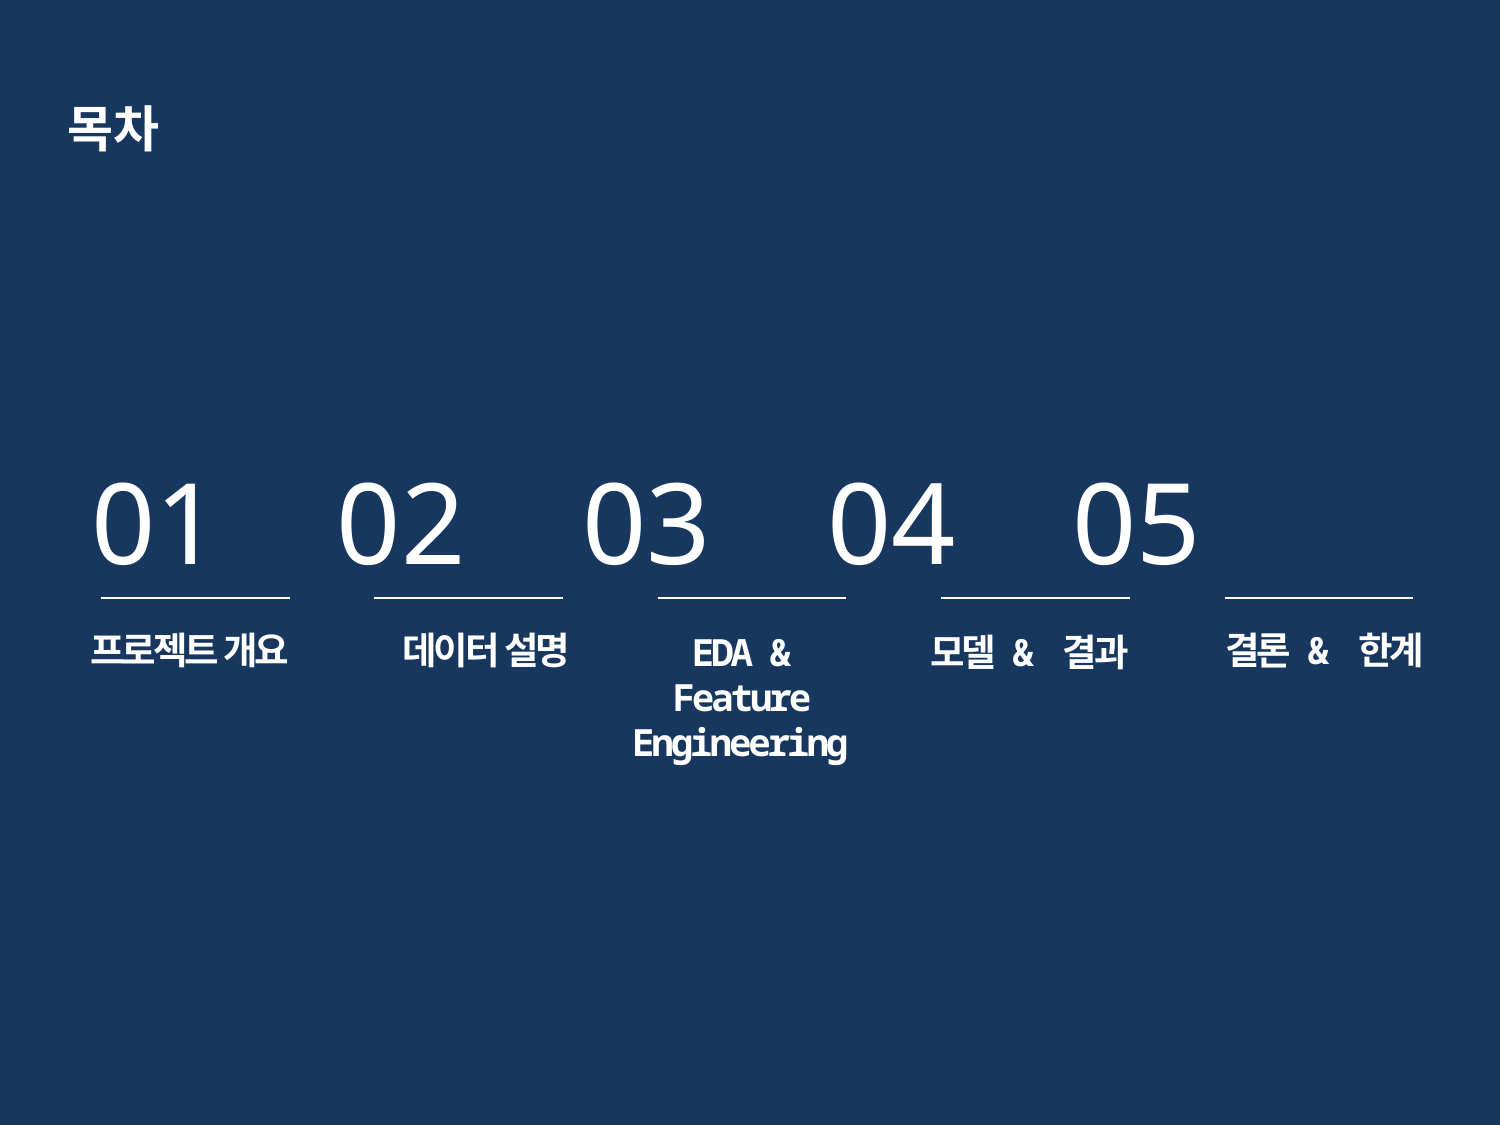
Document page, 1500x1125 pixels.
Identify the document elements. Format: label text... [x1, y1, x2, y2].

text_box 프로젝트 개요 [53, 619, 327, 680]
text_box 모델 & 결과 [875, 621, 1183, 682]
text_box EDA & Feature Engineering [604, 621, 877, 772]
text_box 결론 & 한계 [1135, 619, 1497, 680]
text_box 목차 [53, 89, 739, 165]
text_box 데이터 설명 [350, 619, 623, 680]
text_box 01 02 03 04 05 [76, 444, 1471, 595]
